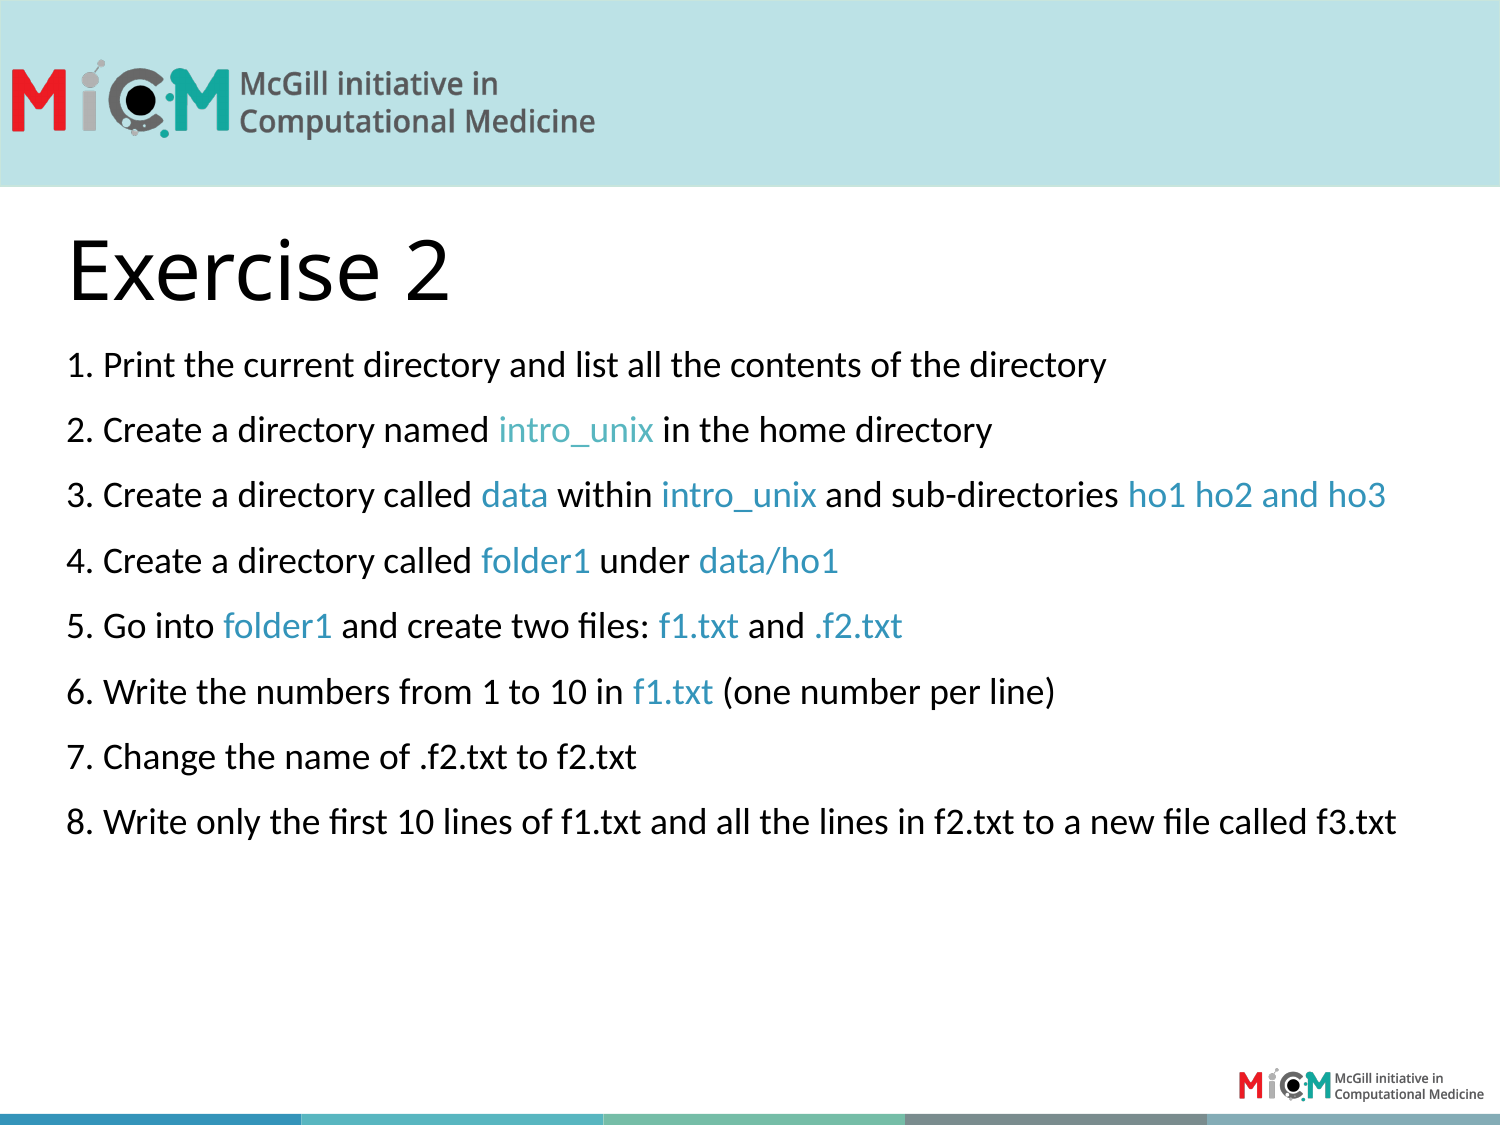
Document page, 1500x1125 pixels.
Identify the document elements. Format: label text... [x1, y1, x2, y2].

title Exercise 2 [51, 213, 1449, 308]
text_box 1. Print the current directory and list all the contents of the directory 2. Create a directory named intro_unix in the home directory 3. Create a directory called data within intro_unix and sub-directories ho1 ho2 and ho3 4. Create a directory called folder1 under data/ho1 5. Go into folder1 and create two files: f1.txt and .f2.txt 6. Write the numbers from 1 to 10 in f1.txt (one number per line) 7. Change the name of .f2.txt to f2.txt 8. Write only the first 10 lines of f1.txt and all the lines in f2.txt to a new file called f3.txt [51, 329, 1449, 891]
picture [1211, 1051, 1500, 1122]
picture [0, 19, 634, 187]
